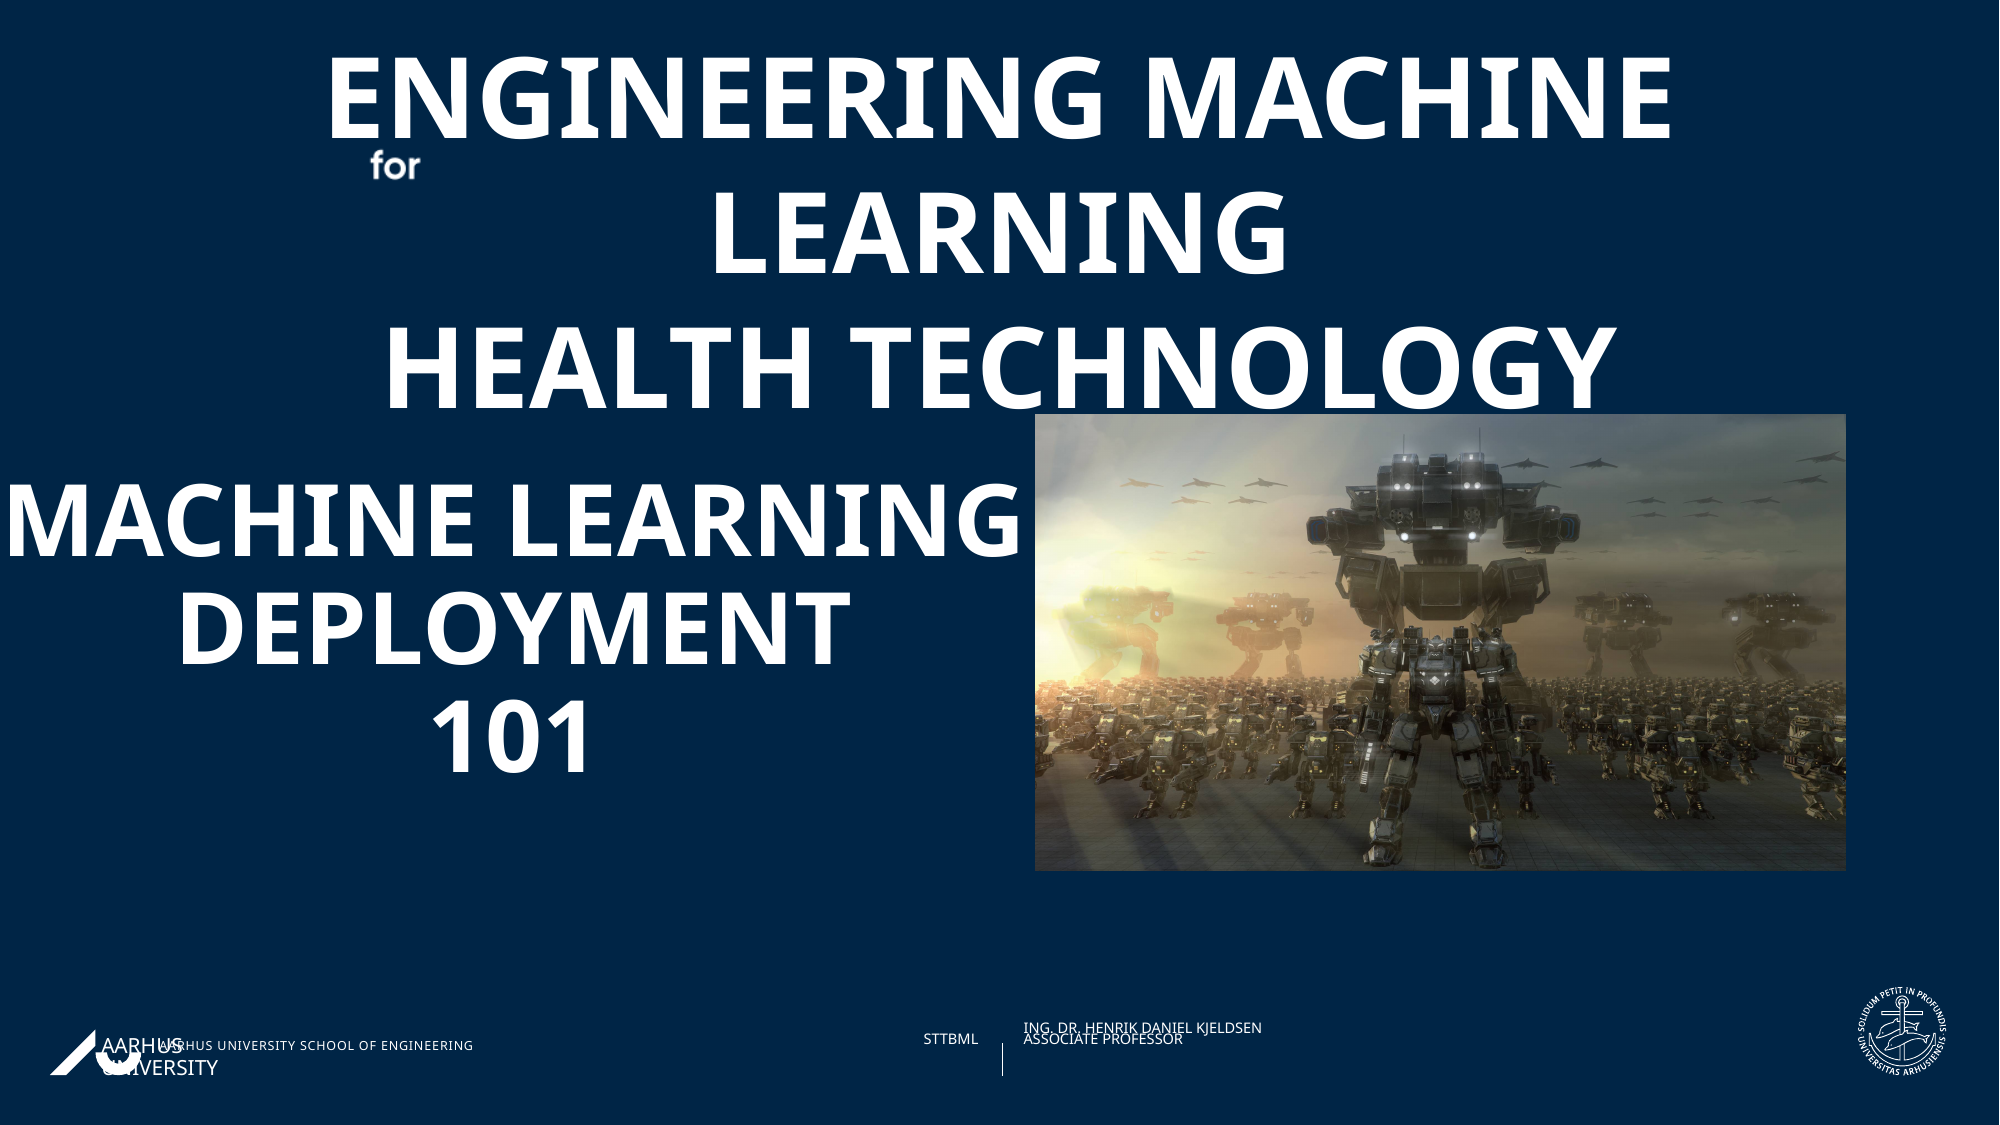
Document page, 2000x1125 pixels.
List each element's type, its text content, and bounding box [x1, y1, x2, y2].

picture [1034, 413, 1847, 871]
picture [360, 139, 432, 187]
text_box ENGINEERING MACHINE LEARNING HEALTH TECHNOLOGY [78, 19, 1922, 439]
title MACHINE LEARNING DEPLOYMENT 101 [0, 468, 1028, 797]
